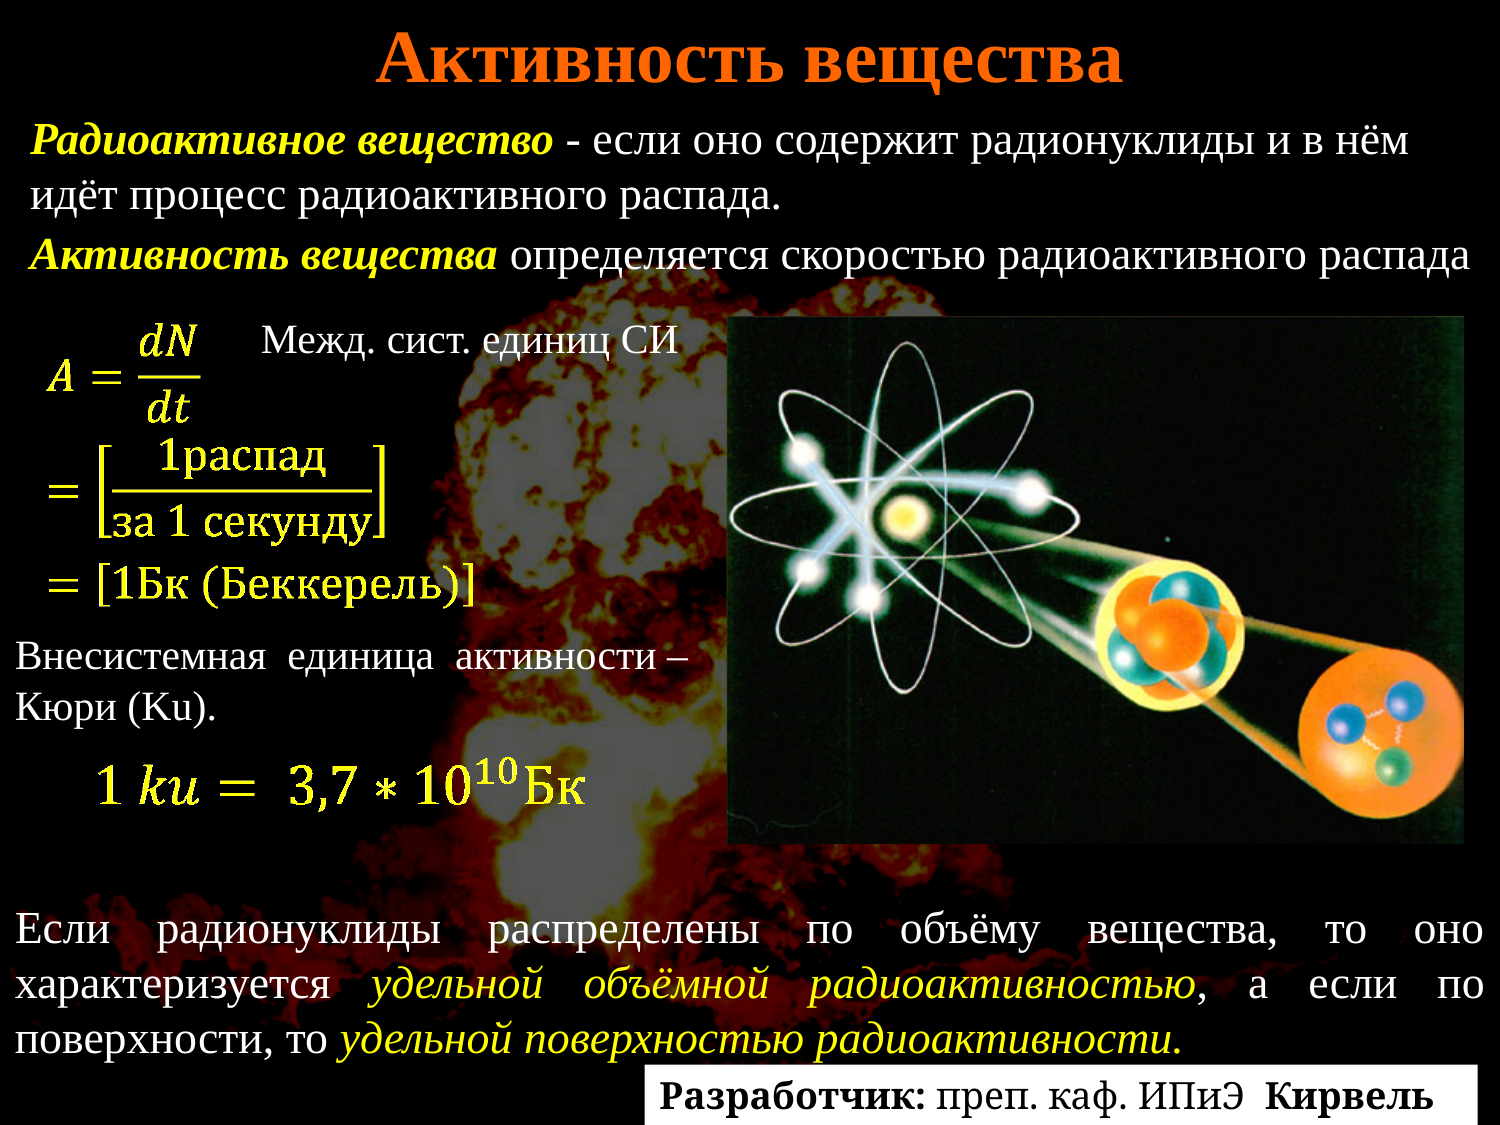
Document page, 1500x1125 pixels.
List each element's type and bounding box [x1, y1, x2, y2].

picture [726, 316, 1465, 844]
list [0, 0, 1500, 1125]
picture [93, 749, 587, 828]
picture [46, 316, 505, 617]
